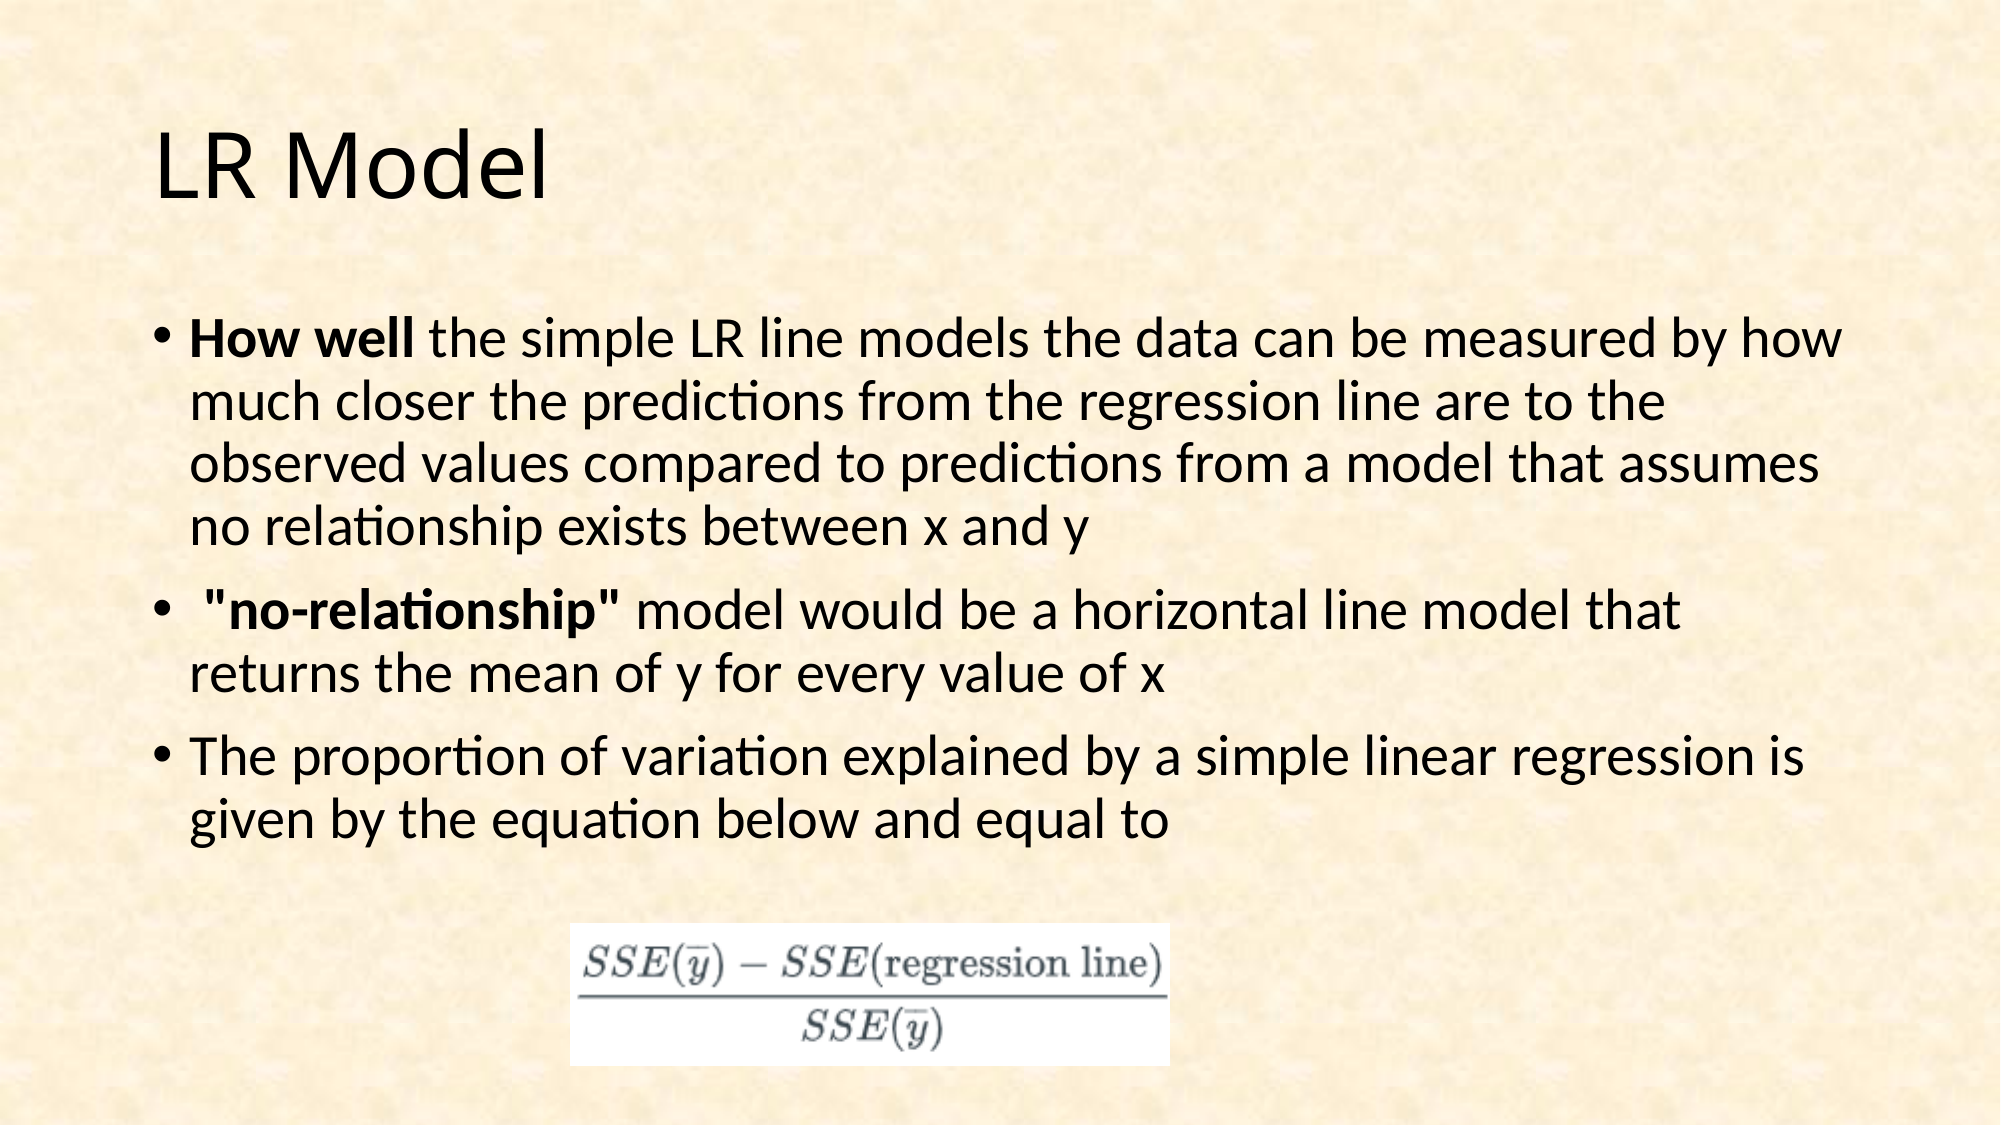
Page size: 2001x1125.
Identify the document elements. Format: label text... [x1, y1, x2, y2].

title LR Model [137, 59, 1863, 278]
picture [0, 0, 2001, 1125]
